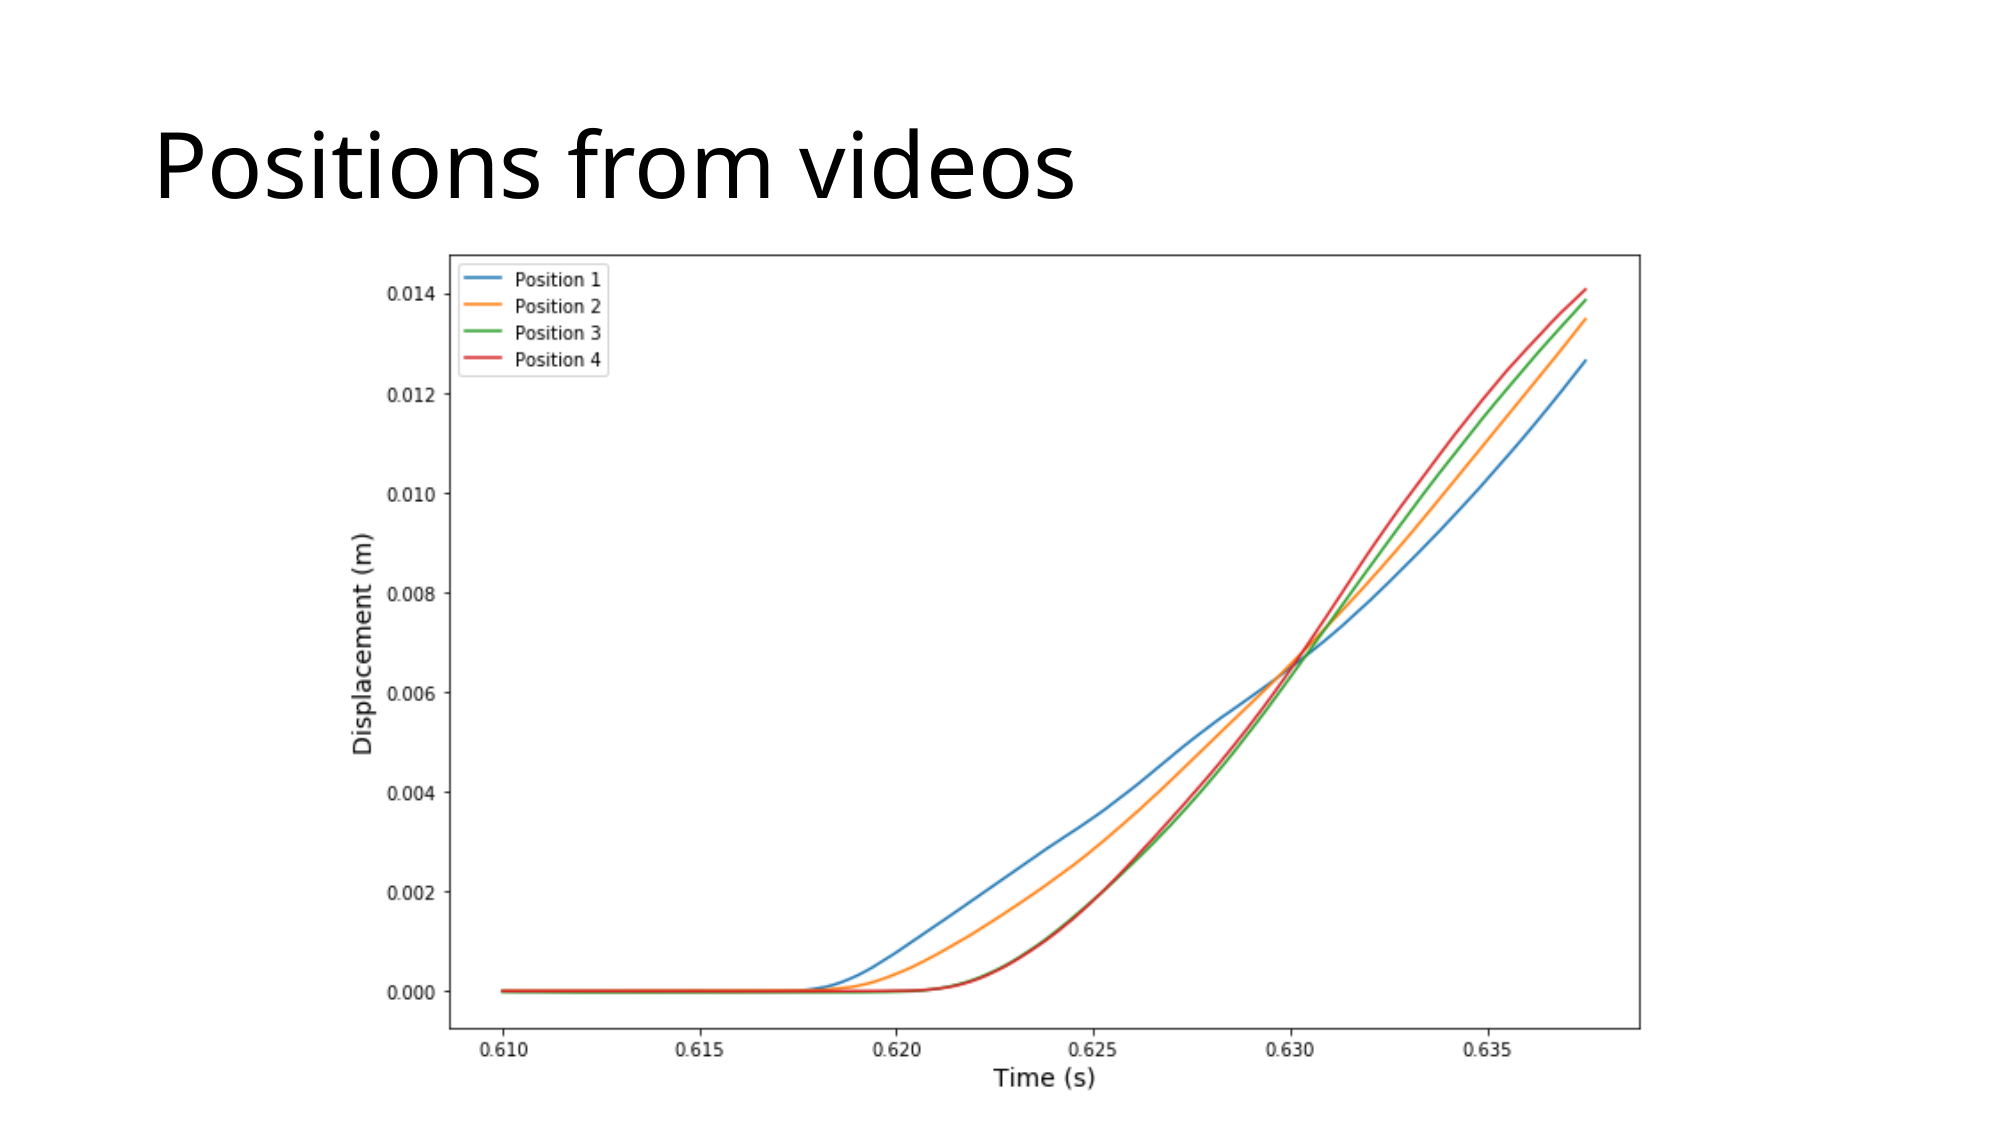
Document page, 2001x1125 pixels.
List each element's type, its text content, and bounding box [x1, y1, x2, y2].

title Positions from videos [137, 59, 1863, 278]
picture [341, 237, 1659, 1103]
